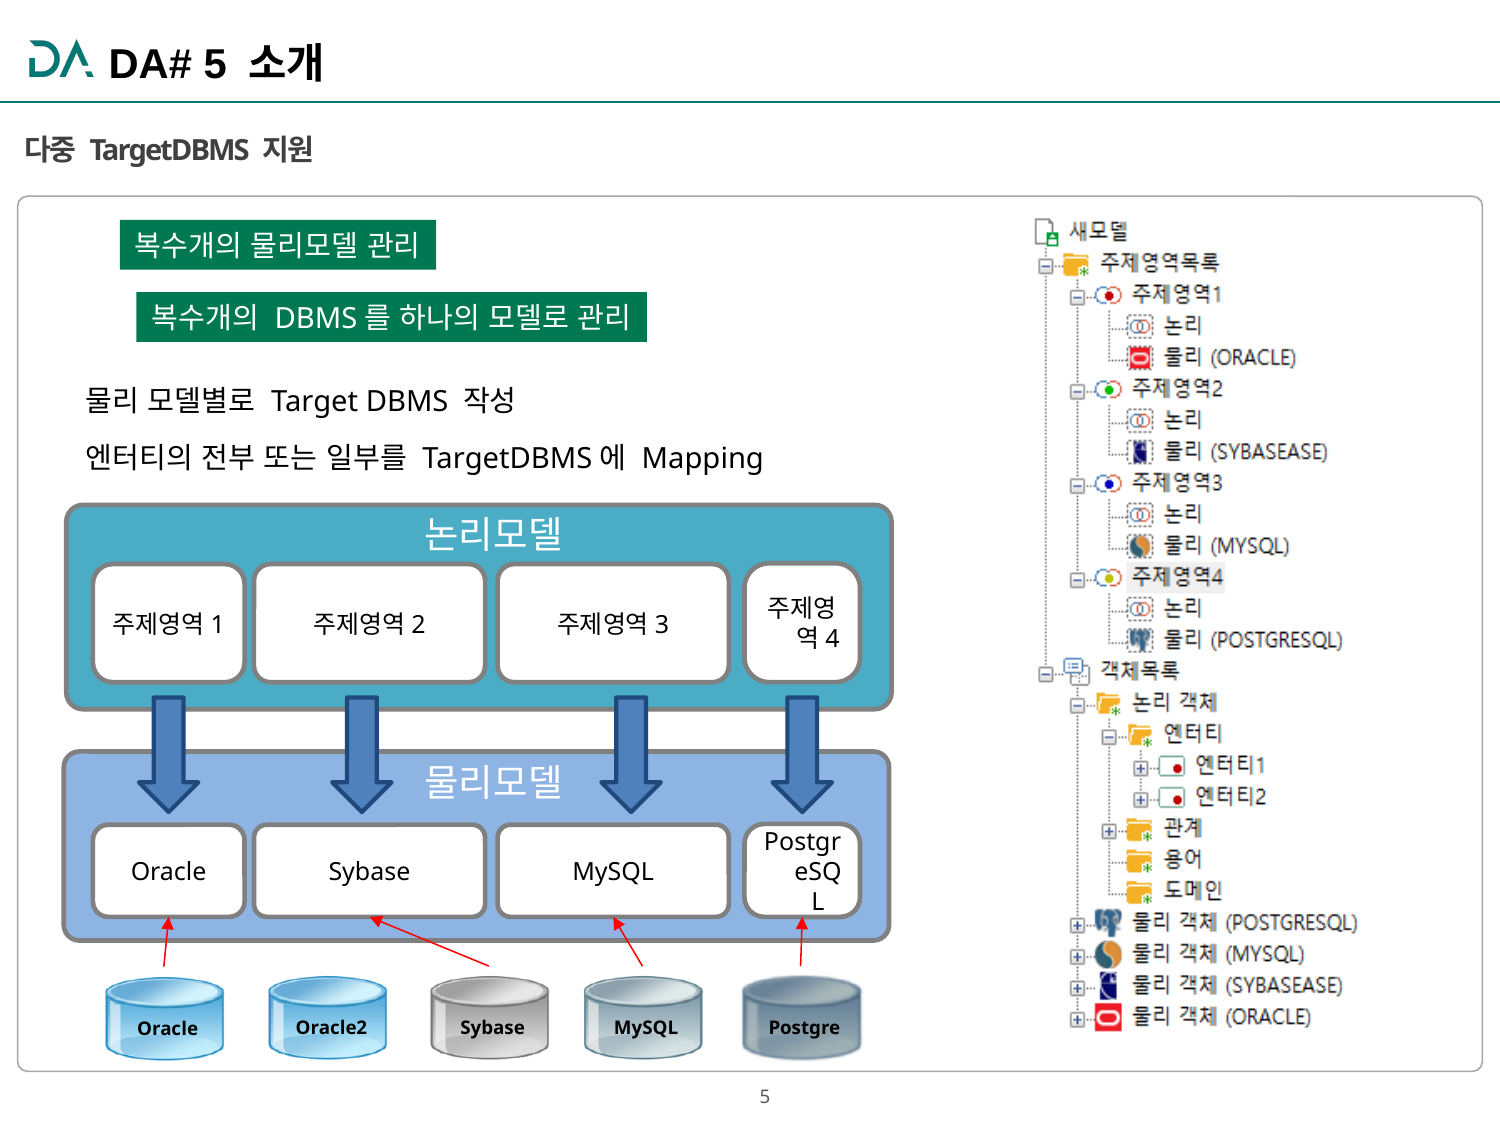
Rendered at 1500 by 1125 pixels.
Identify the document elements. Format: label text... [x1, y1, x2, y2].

picture [29, 39, 94, 77]
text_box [612, 916, 643, 967]
text_box DA# 5 소개 [92, 43, 507, 80]
text_box 복수개의 DBMS를 하나의 모델로 관리 [136, 292, 647, 342]
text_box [96, 966, 232, 1068]
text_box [797, 965, 806, 971]
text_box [421, 965, 557, 1068]
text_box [369, 916, 490, 967]
text_box 복수개의 물리모델 관리 [119, 219, 437, 270]
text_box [732, 965, 869, 1068]
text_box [163, 916, 169, 967]
picture [1027, 217, 1443, 1036]
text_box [574, 965, 711, 1068]
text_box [63, 503, 892, 941]
text_box 물리 모델별로 Target DBMS 작성 엔터티의 전부 또는 일부를 TargetDBMS에 Mapping [55, 364, 793, 505]
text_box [259, 965, 395, 1068]
text_box 다중 TargetDBMS 지원 [18, 137, 438, 172]
